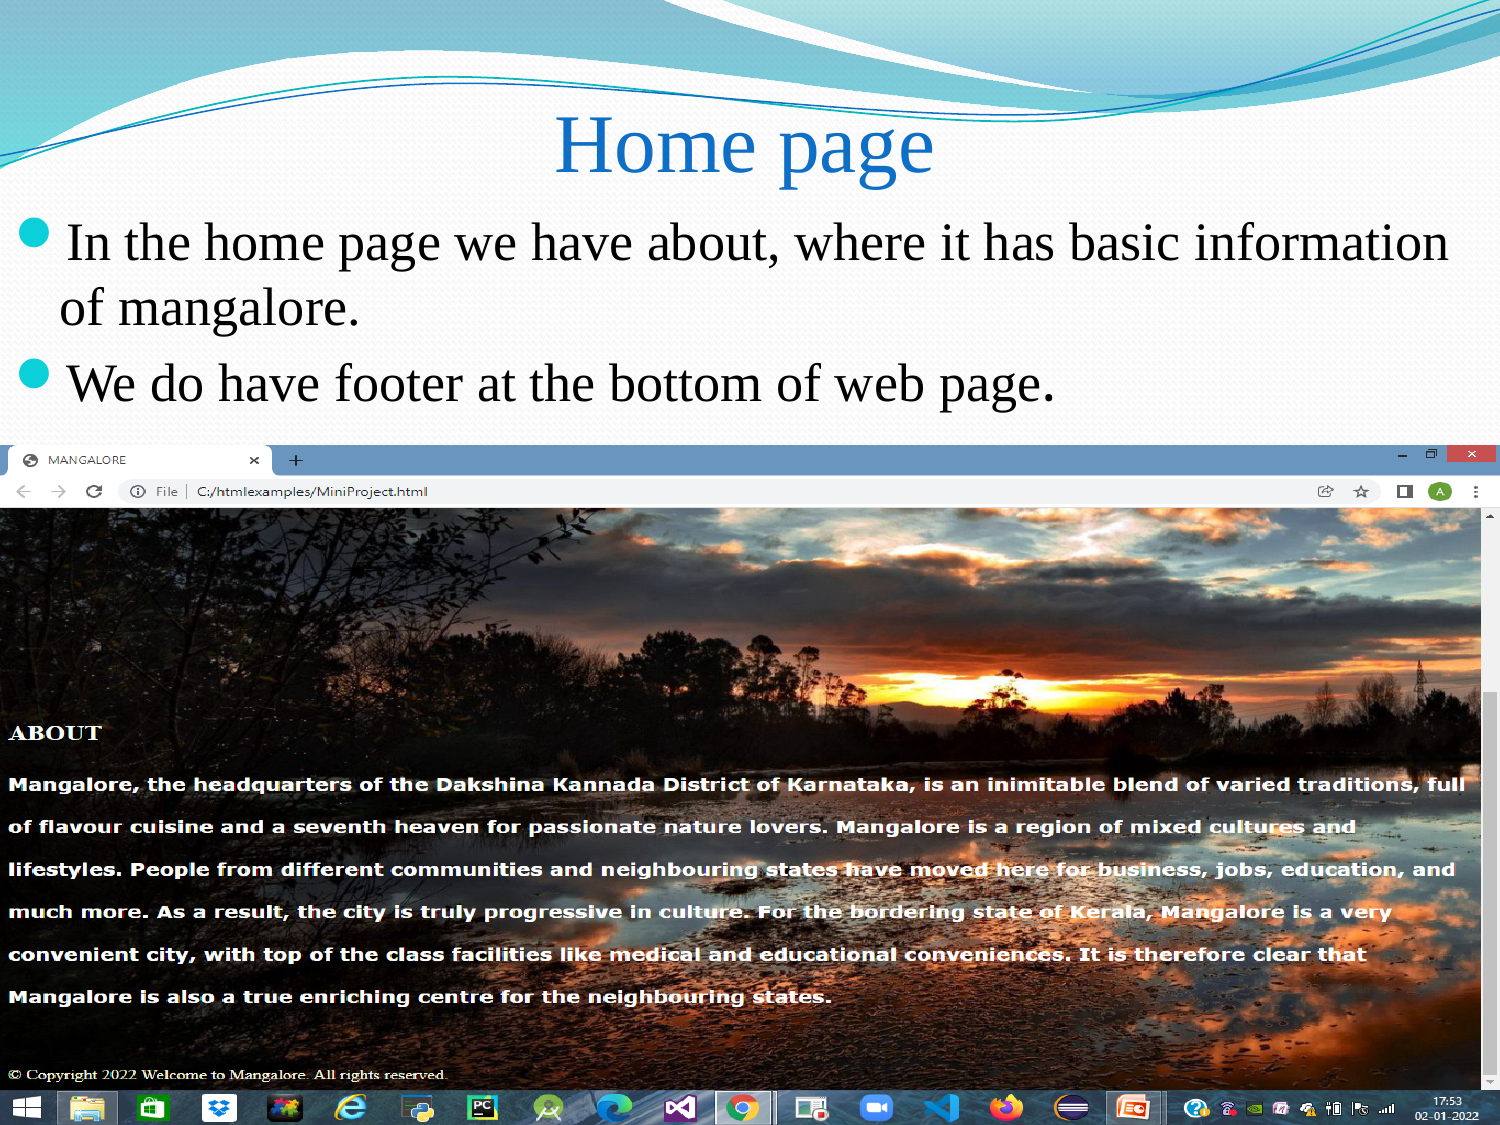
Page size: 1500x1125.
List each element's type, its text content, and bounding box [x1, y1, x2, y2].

list In the home page we have about, where it has basic information of mangalore. We do have footer at the bottom of web page. [0, 199, 1500, 445]
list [0, 445, 1500, 1125]
title Home page [70, 82, 1421, 190]
